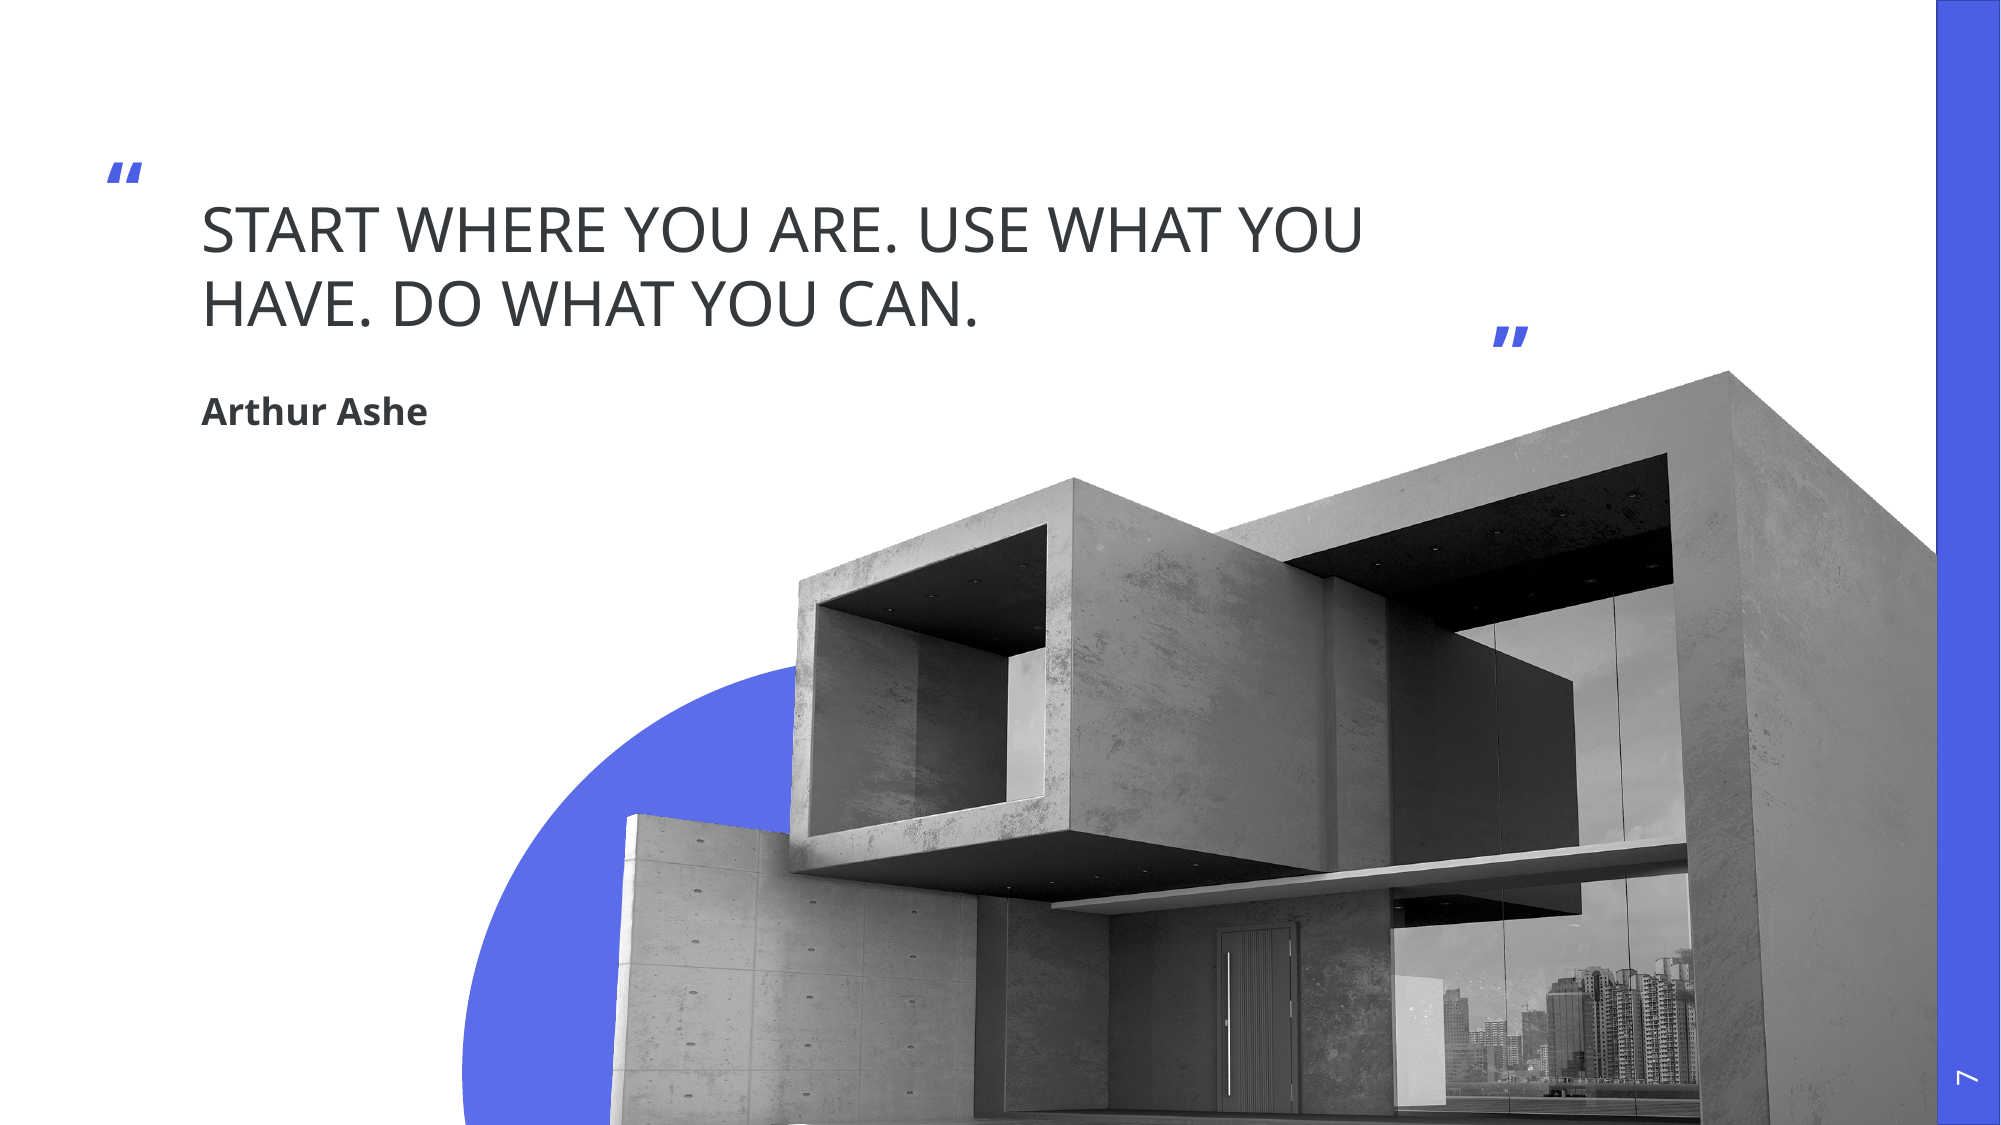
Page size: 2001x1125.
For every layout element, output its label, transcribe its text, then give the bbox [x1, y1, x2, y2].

subtitle Arthur Ashe [201, 365, 1358, 458]
picture [415, 348, 1938, 1125]
text_box “ [91, 131, 138, 247]
slide_number 7 [1937, 1032, 2000, 1125]
text_box ” [1477, 295, 1524, 411]
title Start where you are. Use what you have. DO WHAT YOU CAN. [201, 189, 1554, 349]
